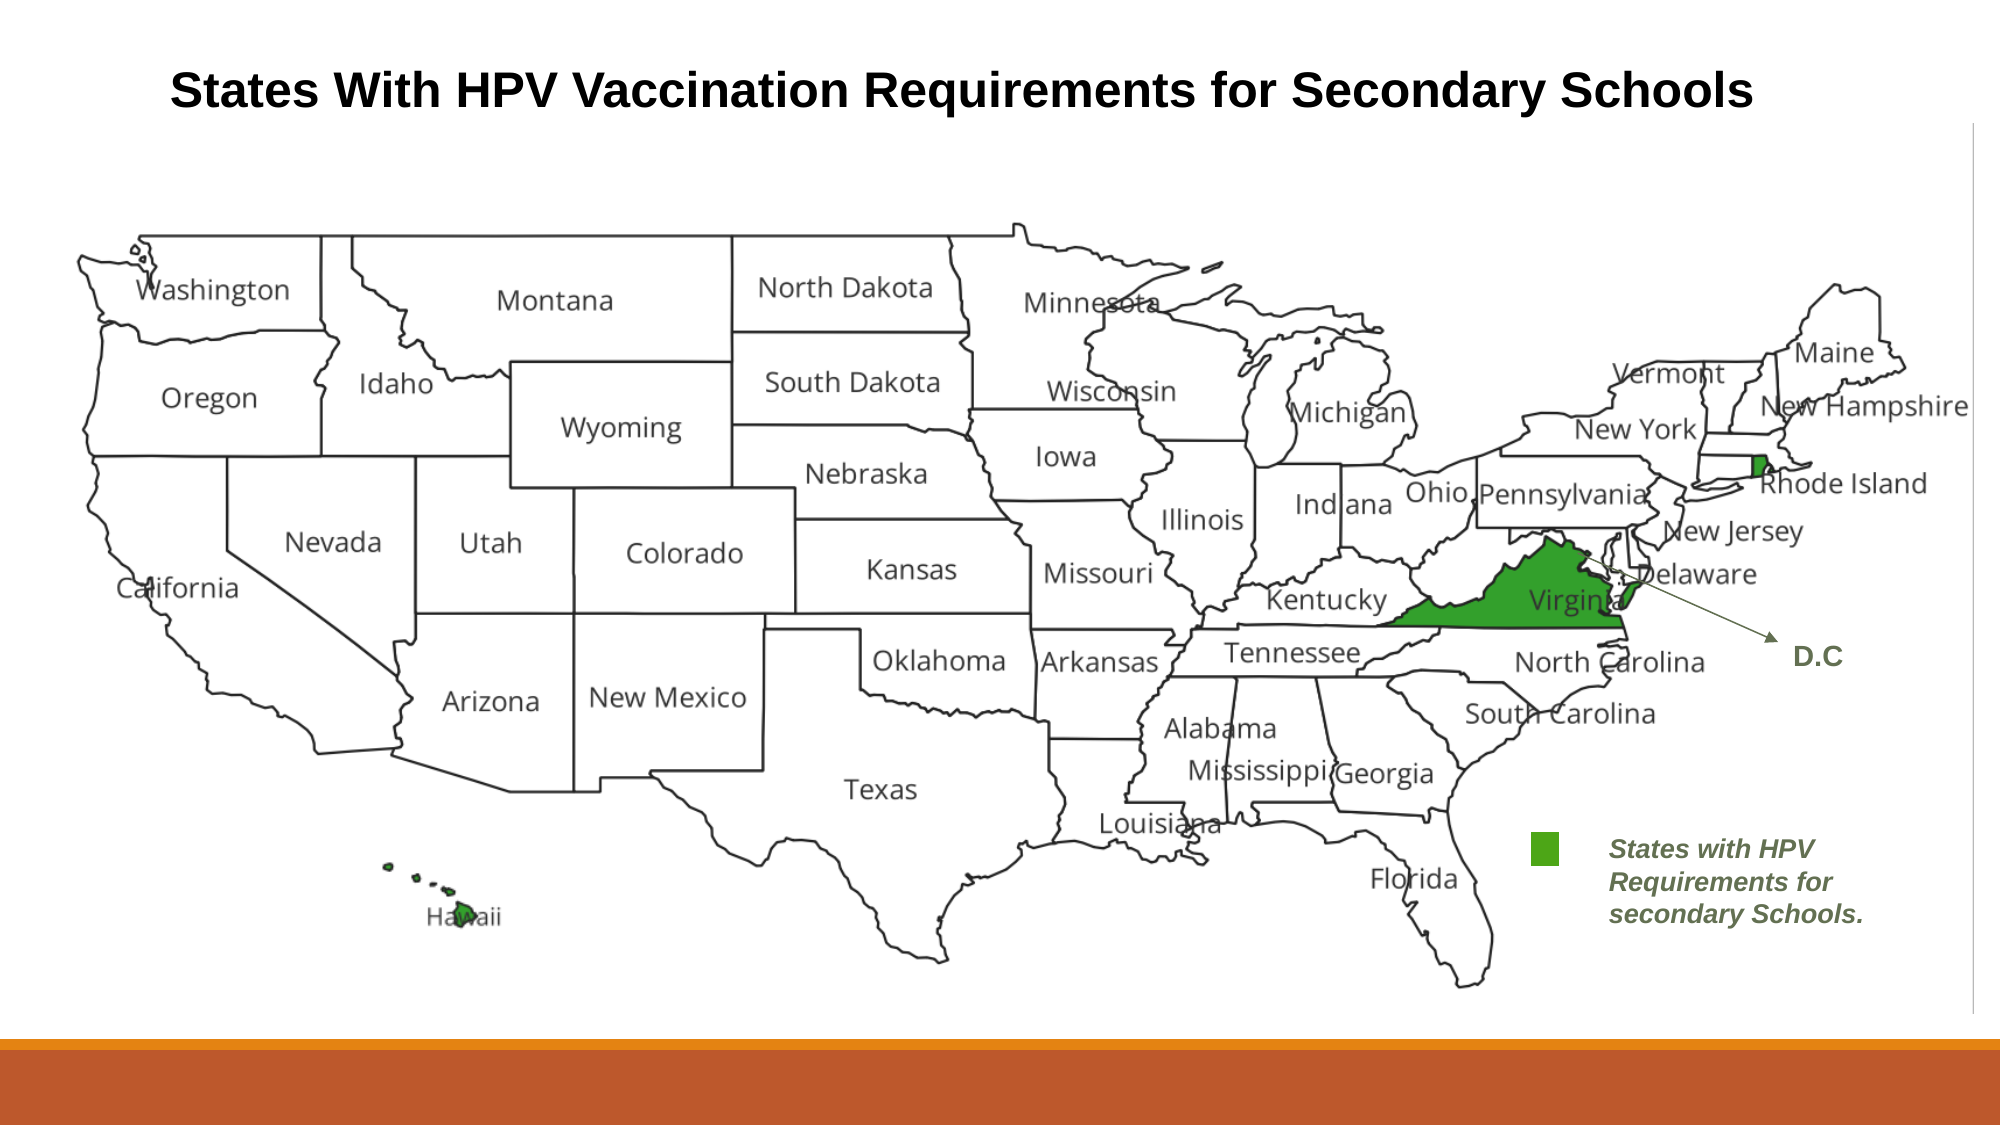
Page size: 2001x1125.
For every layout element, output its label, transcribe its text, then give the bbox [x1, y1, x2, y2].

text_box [37, 122, 1979, 1015]
text_box States With HPV Vaccination Requirements for Secondary Schools March 2023 [17, 42, 1908, 205]
